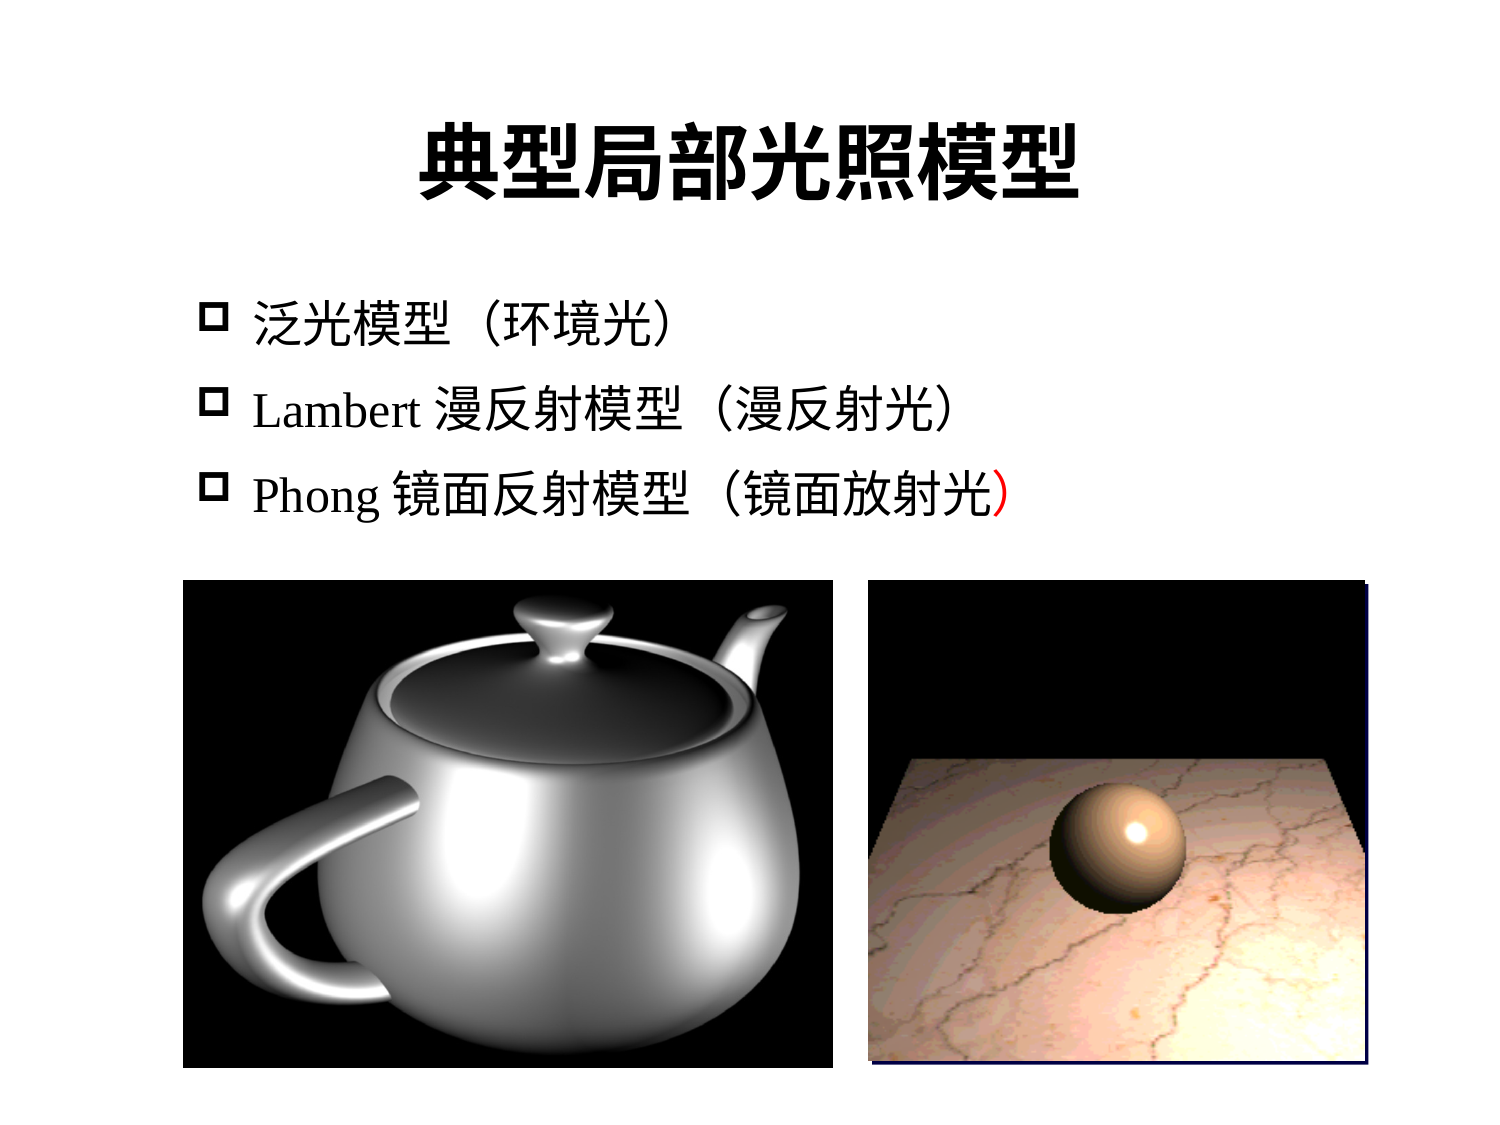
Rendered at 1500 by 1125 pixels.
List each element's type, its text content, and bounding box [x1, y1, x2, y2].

picture [182, 579, 833, 1068]
text_box 泛光模型（环境光） Lambert漫反射模型（漫反射光） Phong镜面反射模型（镜面放射光） [106, 284, 1388, 530]
picture [867, 579, 1365, 1061]
title 典型局部光照模型 [75, 101, 1425, 218]
